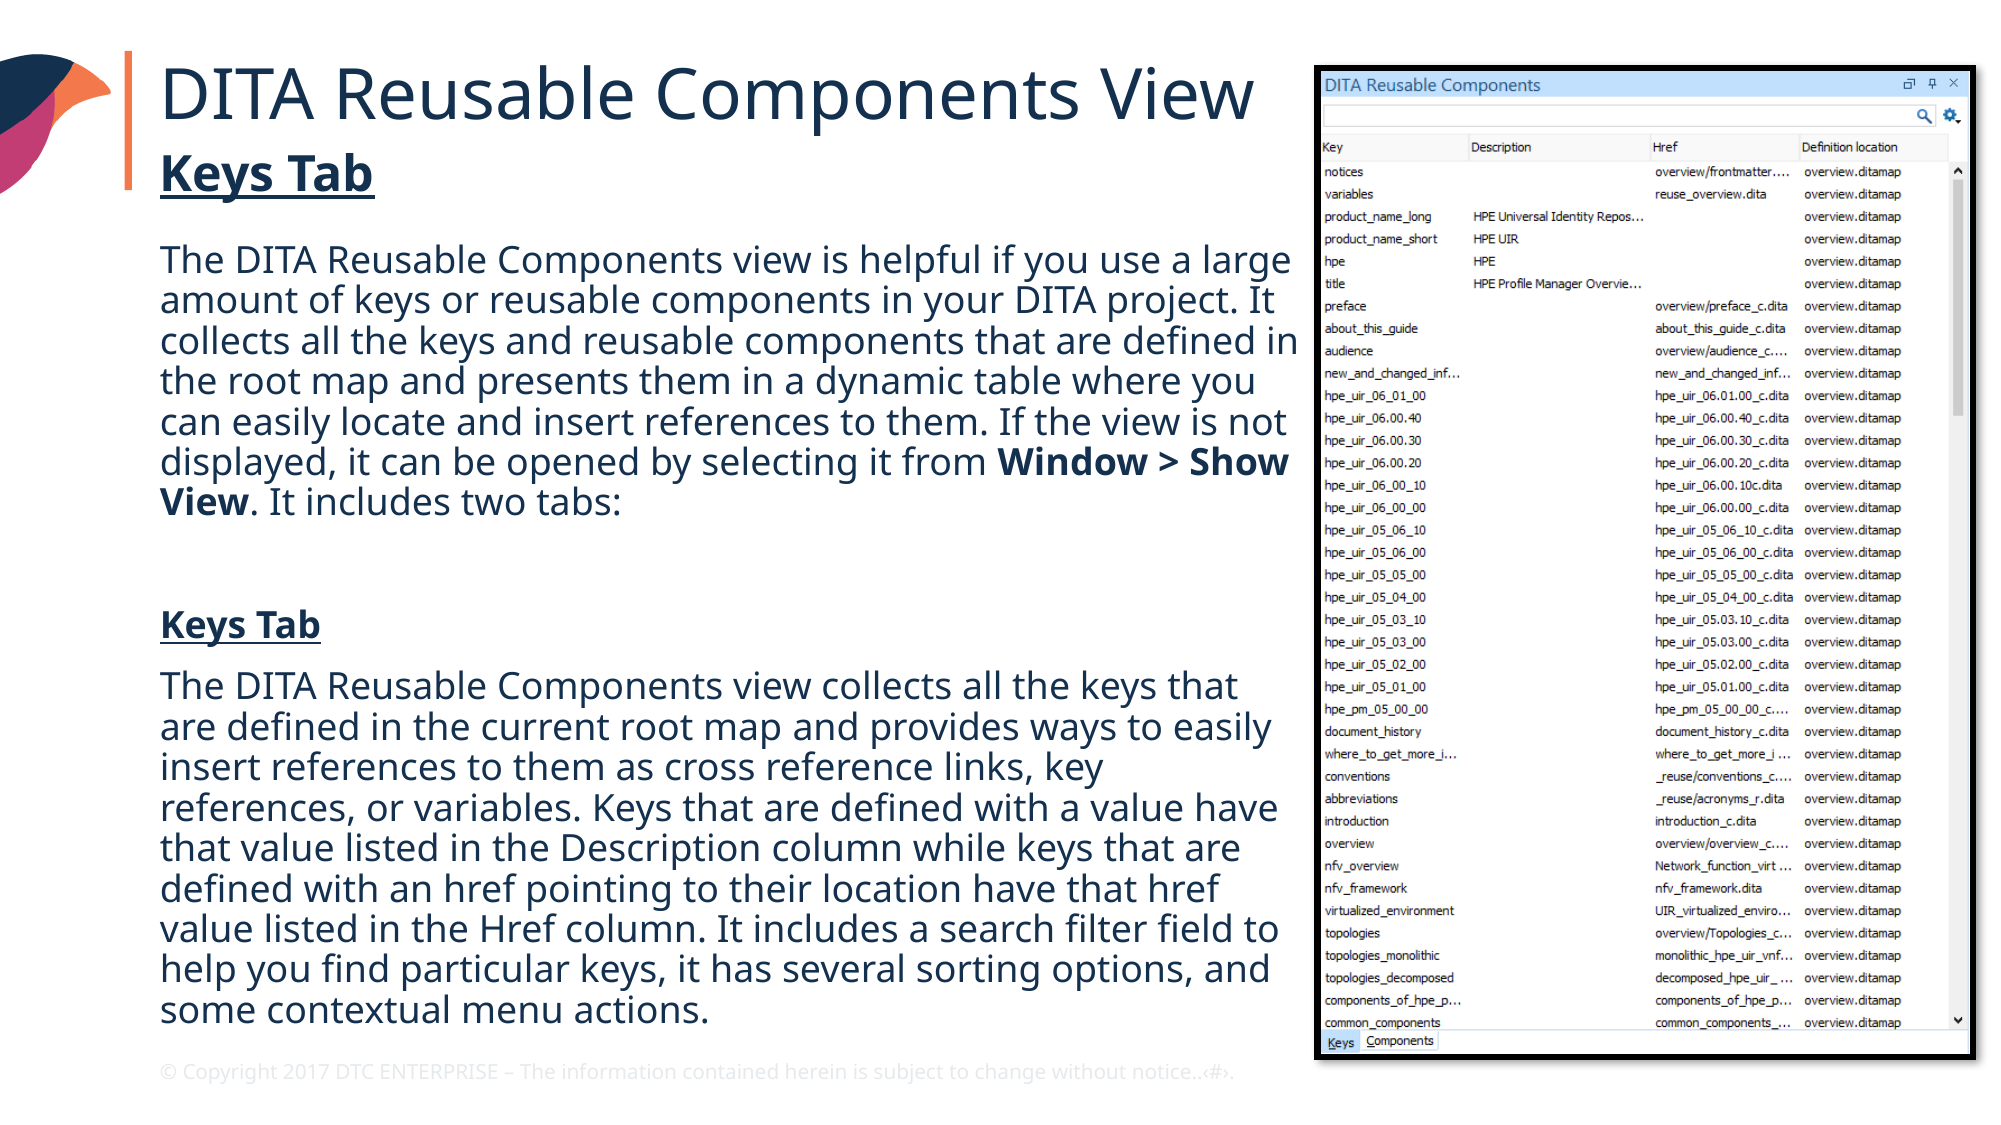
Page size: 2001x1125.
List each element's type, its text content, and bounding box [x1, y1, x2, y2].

list The DITA Reusable Components view is helpful if you use a large amount of keys or reusable components in your DITA project. It collects all the keys and reusable components that are defined in the root map and presents them in a dynamic table where you can easily locate and insert references to them. If the view is not displayed, it can be opened by selecting it from Window > Show View. It includes two tabs: Keys Tab The DITA Reusable Components view collects all the keys that are defined in the current root map and provides ways to easily insert references to them as cross reference links, key references, or variables. Keys that are defined with a value have that value listed in the Description column while keys that are defined with an href pointing to their location have that href value listed in the Href column. It includes a search filter field to help you find particular keys, it has several sorting options, and some contextual menu actions. [144, 233, 1313, 1042]
picture [0, 0, 112, 281]
picture [1320, 71, 1970, 1054]
list DITA Reusable Components View [144, 50, 1917, 140]
footer © Copyright 2017 DTC ENTERPRISE – The information contained herein is subject to change without notice. .‹#›. [144, 1042, 1917, 1103]
list Keys Tab [144, 140, 1313, 211]
